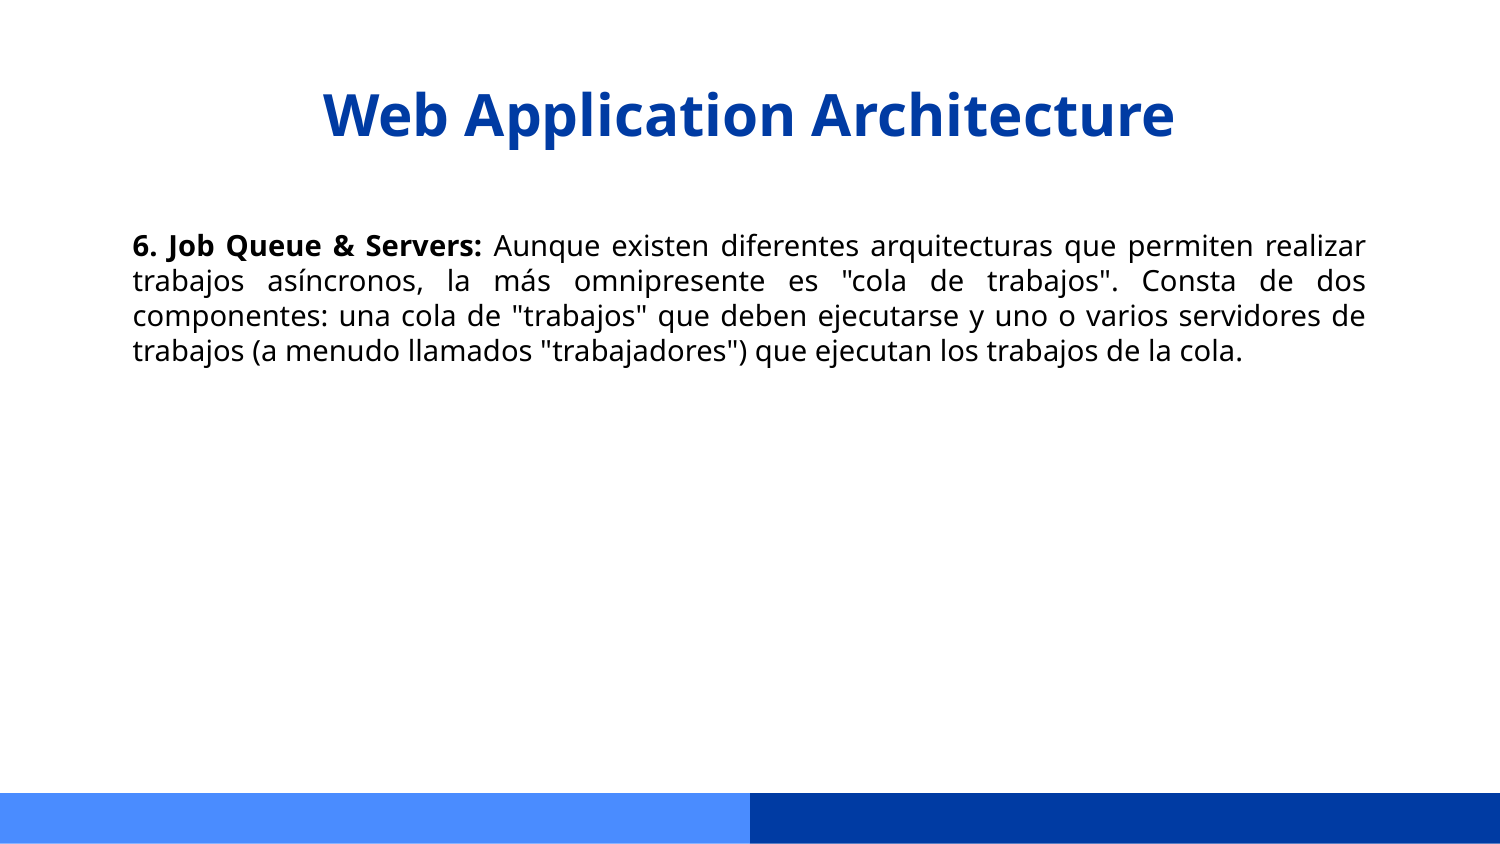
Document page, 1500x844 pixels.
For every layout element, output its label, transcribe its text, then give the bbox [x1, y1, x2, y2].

title Web Application Architecture [117, 62, 1383, 157]
text_box 6. Job Queue & Servers: Aunque existen diferentes arquitecturas que permiten realizar trabajos asíncronos, la más omnipresente es "cola de trabajos". Consta de dos componentes: una cola de "trabajos" que deben ejecutarse y uno o varios servidores de trabajos (a menudo llamados "trabajadores") que ejecutan los trabajos de la cola. [117, 212, 1383, 767]
